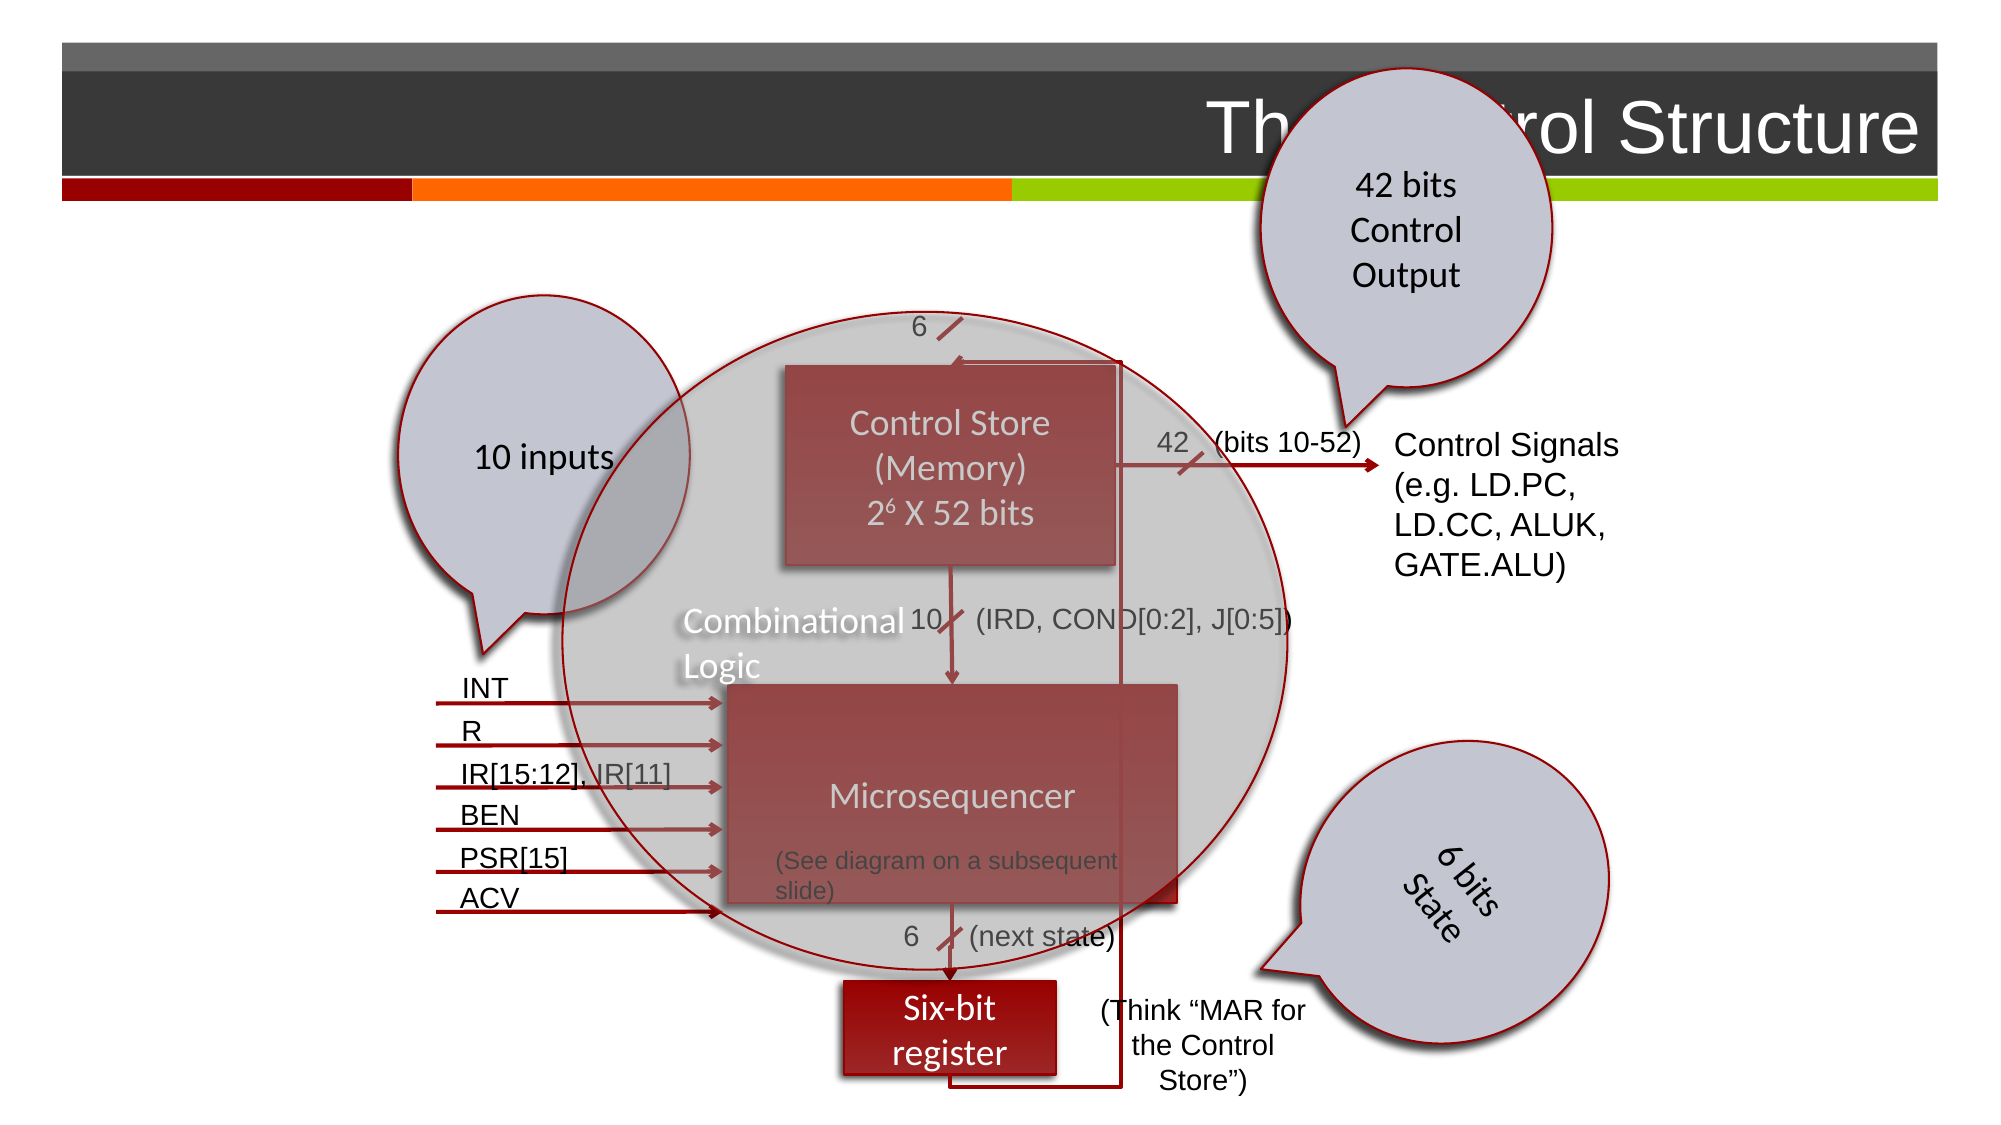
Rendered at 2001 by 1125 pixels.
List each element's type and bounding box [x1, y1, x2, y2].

title [1442, 71, 1938, 176]
title [62, 71, 1371, 176]
text_box [397, 67, 1655, 1106]
